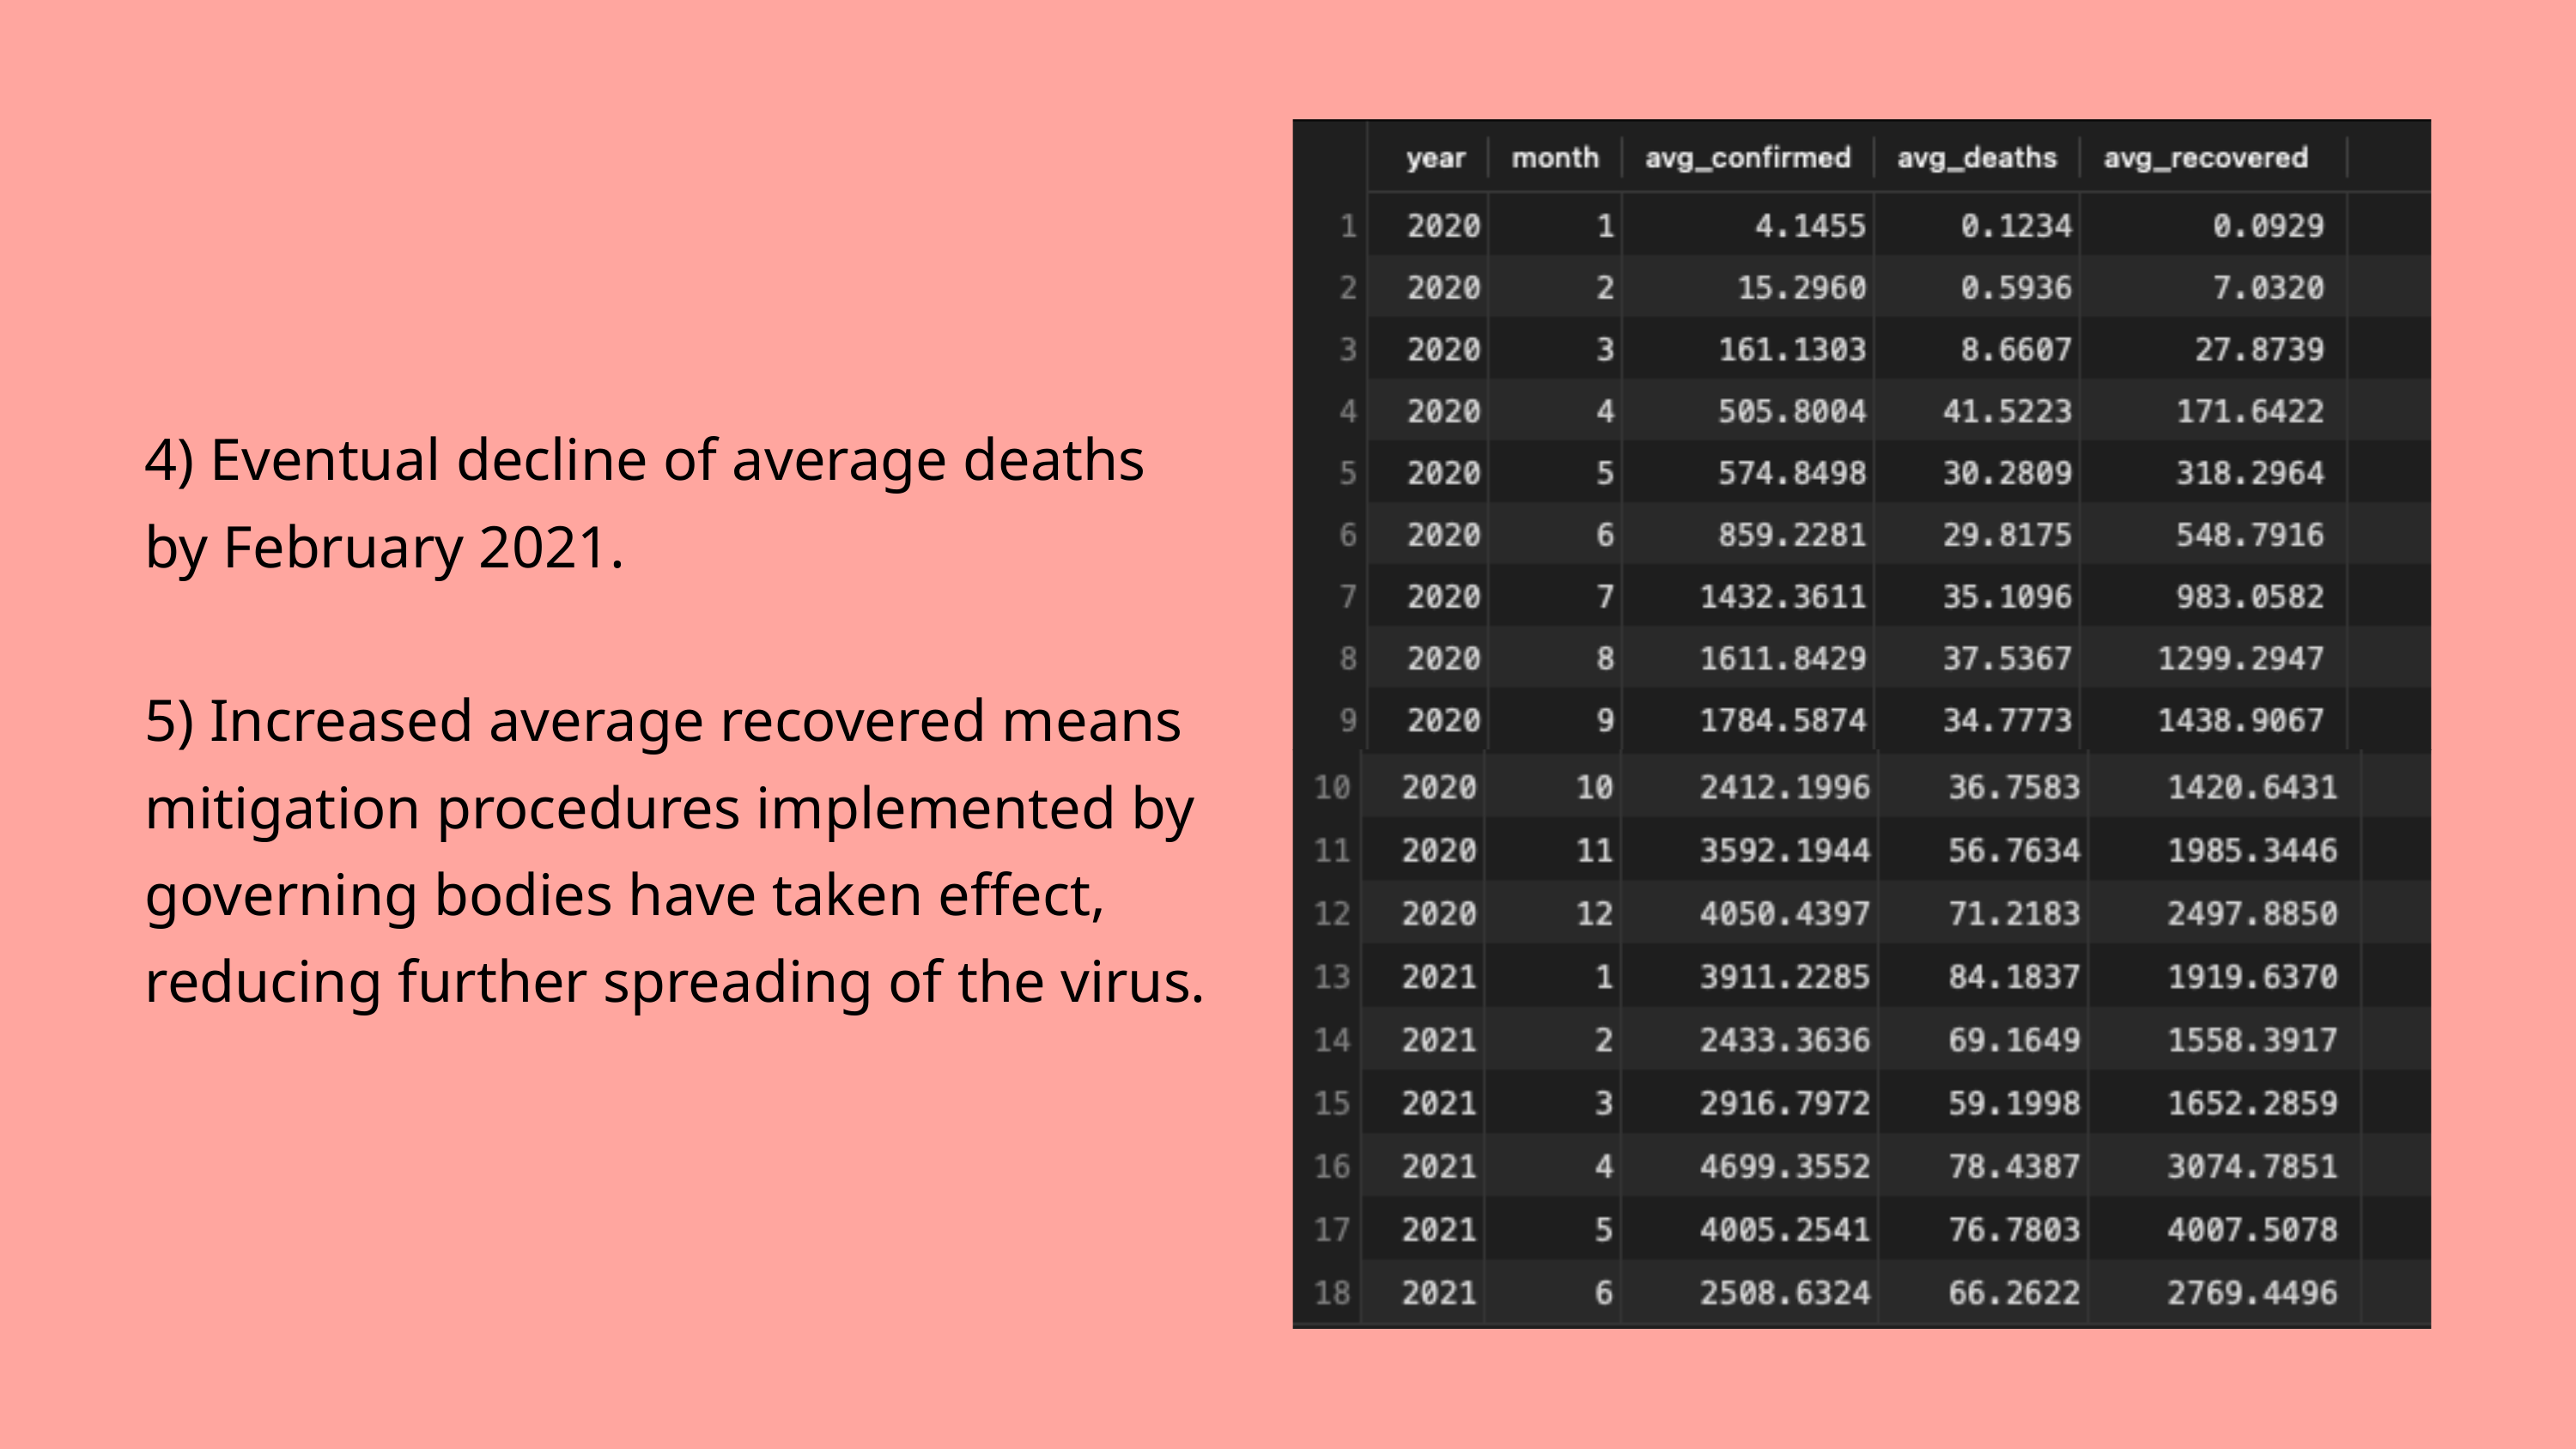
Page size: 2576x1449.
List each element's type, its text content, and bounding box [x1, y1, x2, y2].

text_box [1292, 119, 2432, 749]
text_box [1292, 749, 2432, 1329]
text_box 4) Eventual decline of average deaths by February 2021. 5) Increased average recovered means mitigation procedures implemented by governing bodies have taken effect, reducing further spreading of the virus. [144, 404, 1218, 1014]
